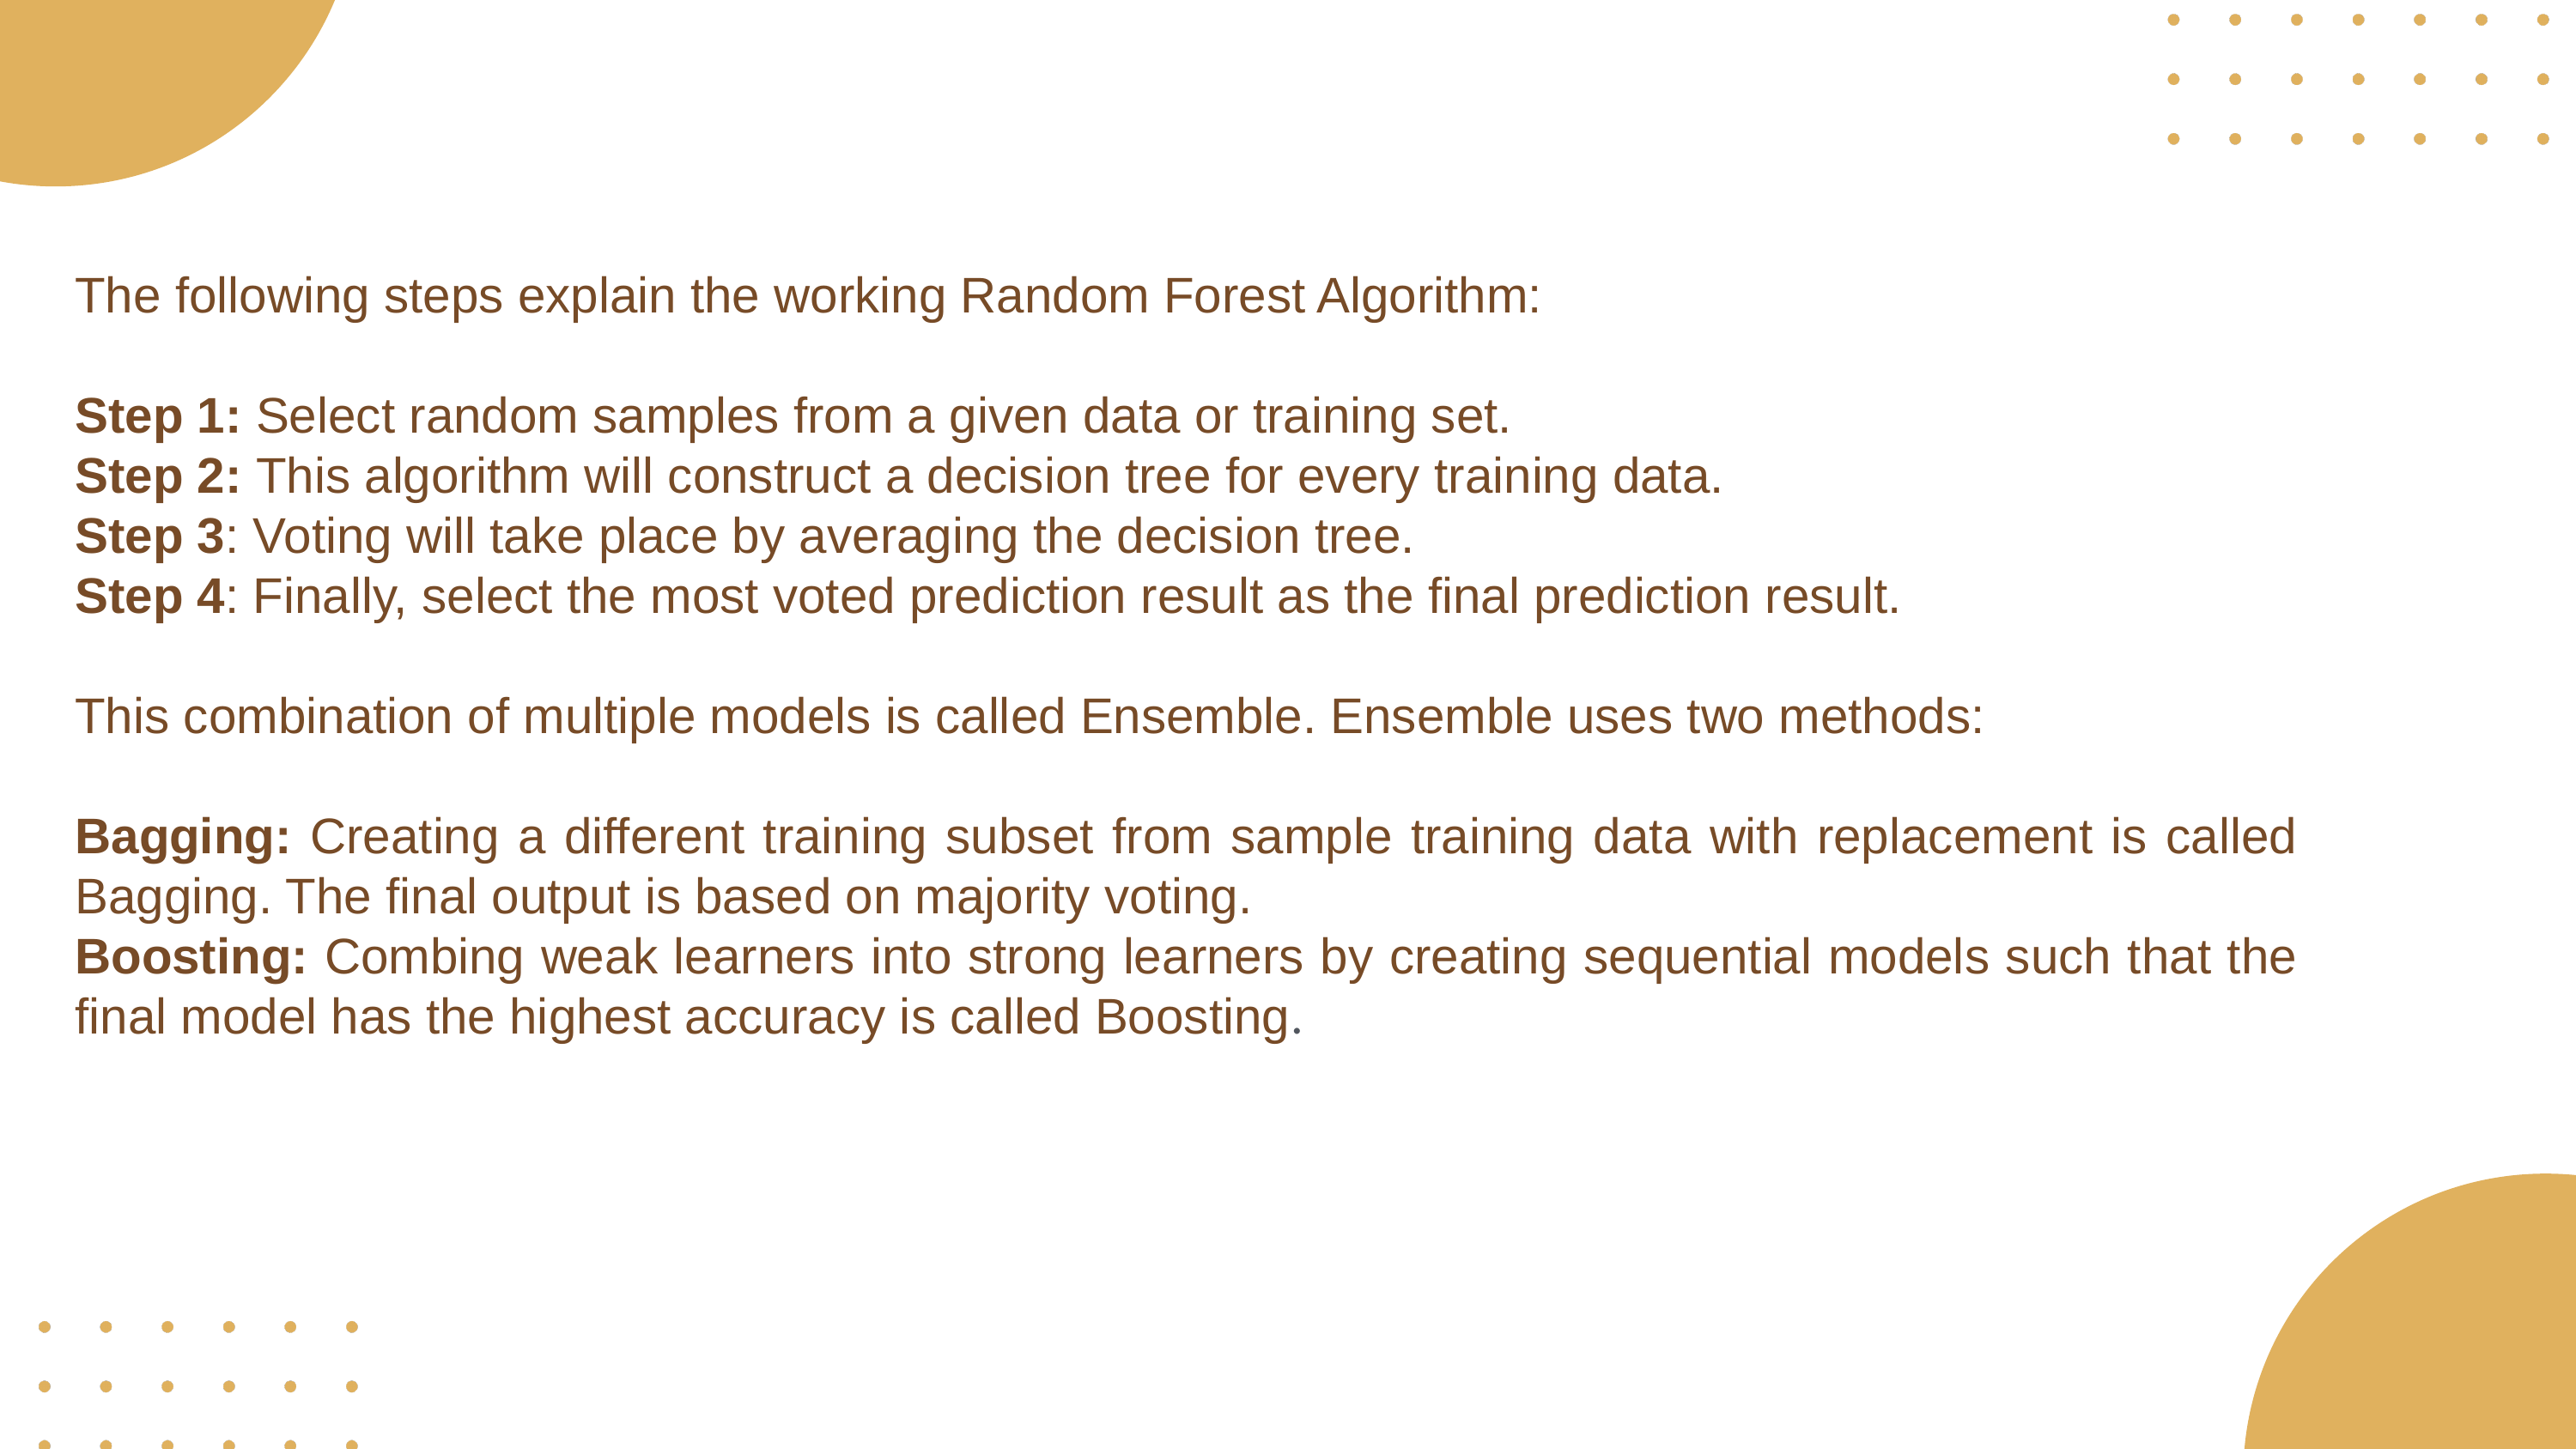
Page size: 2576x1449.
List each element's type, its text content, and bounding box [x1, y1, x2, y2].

text_box [0, 1320, 358, 1449]
text_box [2167, 0, 2576, 145]
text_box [0, 0, 359, 187]
text_box The following steps explain the working Random Forest Algorithm: Step 1: Select random samples from a given data or training set. Step 2: This algorithm will construct a decision tree for every training data. Step 3: Voting will take place by averaging the decision tree. Step 4: Finally, select the most voted prediction result as the final prediction result. This combination of multiple models is called Ensemble. Ensemble uses two methods: Bagging: Creating a different training subset from sample training data with replacement is called Bagging. The final output is based on majority voting. Boosting: Combing weak learners into strong learners by creating sequential models such that the final model has the highest accuracy is called Boosting. [75, 263, 2300, 1114]
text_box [2243, 1173, 2576, 1449]
